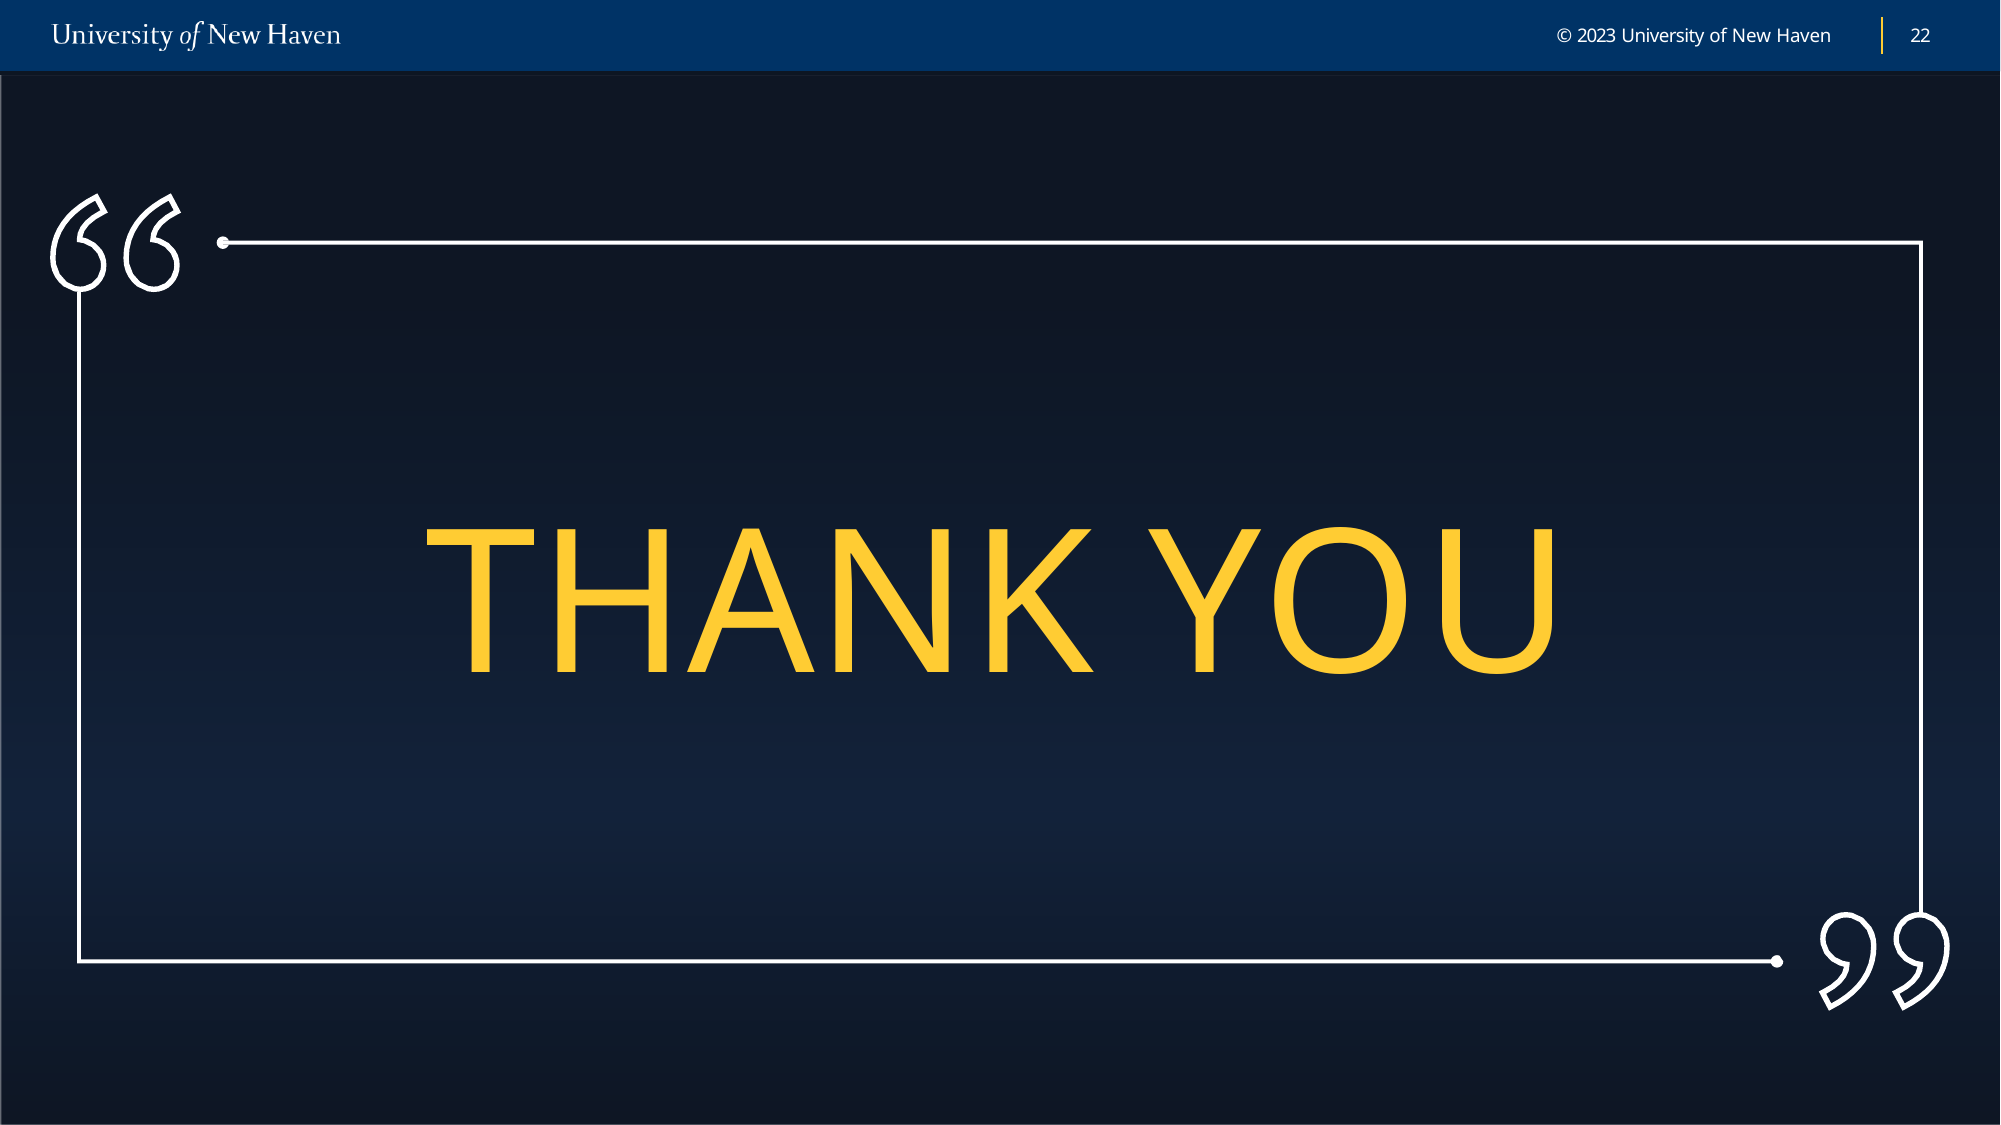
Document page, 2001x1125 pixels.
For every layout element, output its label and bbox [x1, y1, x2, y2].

text_box [0, 17, 2000, 1125]
